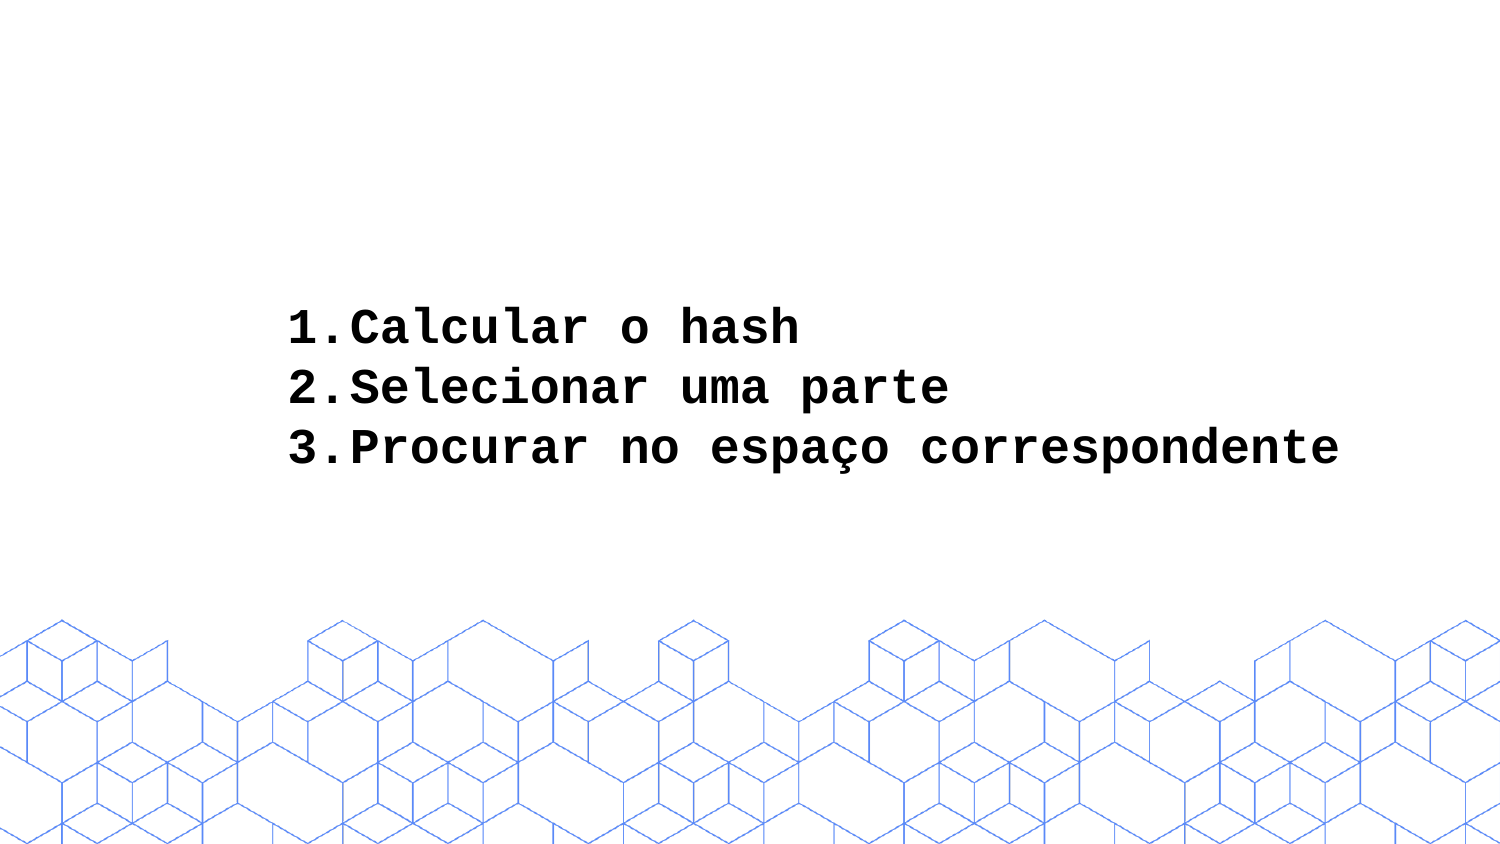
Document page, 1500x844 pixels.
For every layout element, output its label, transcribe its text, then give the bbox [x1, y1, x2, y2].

picture [0, 619, 1500, 844]
title Calcular o hash Selecionar uma parte Procurar no espaço correspondente [265, 260, 1381, 508]
